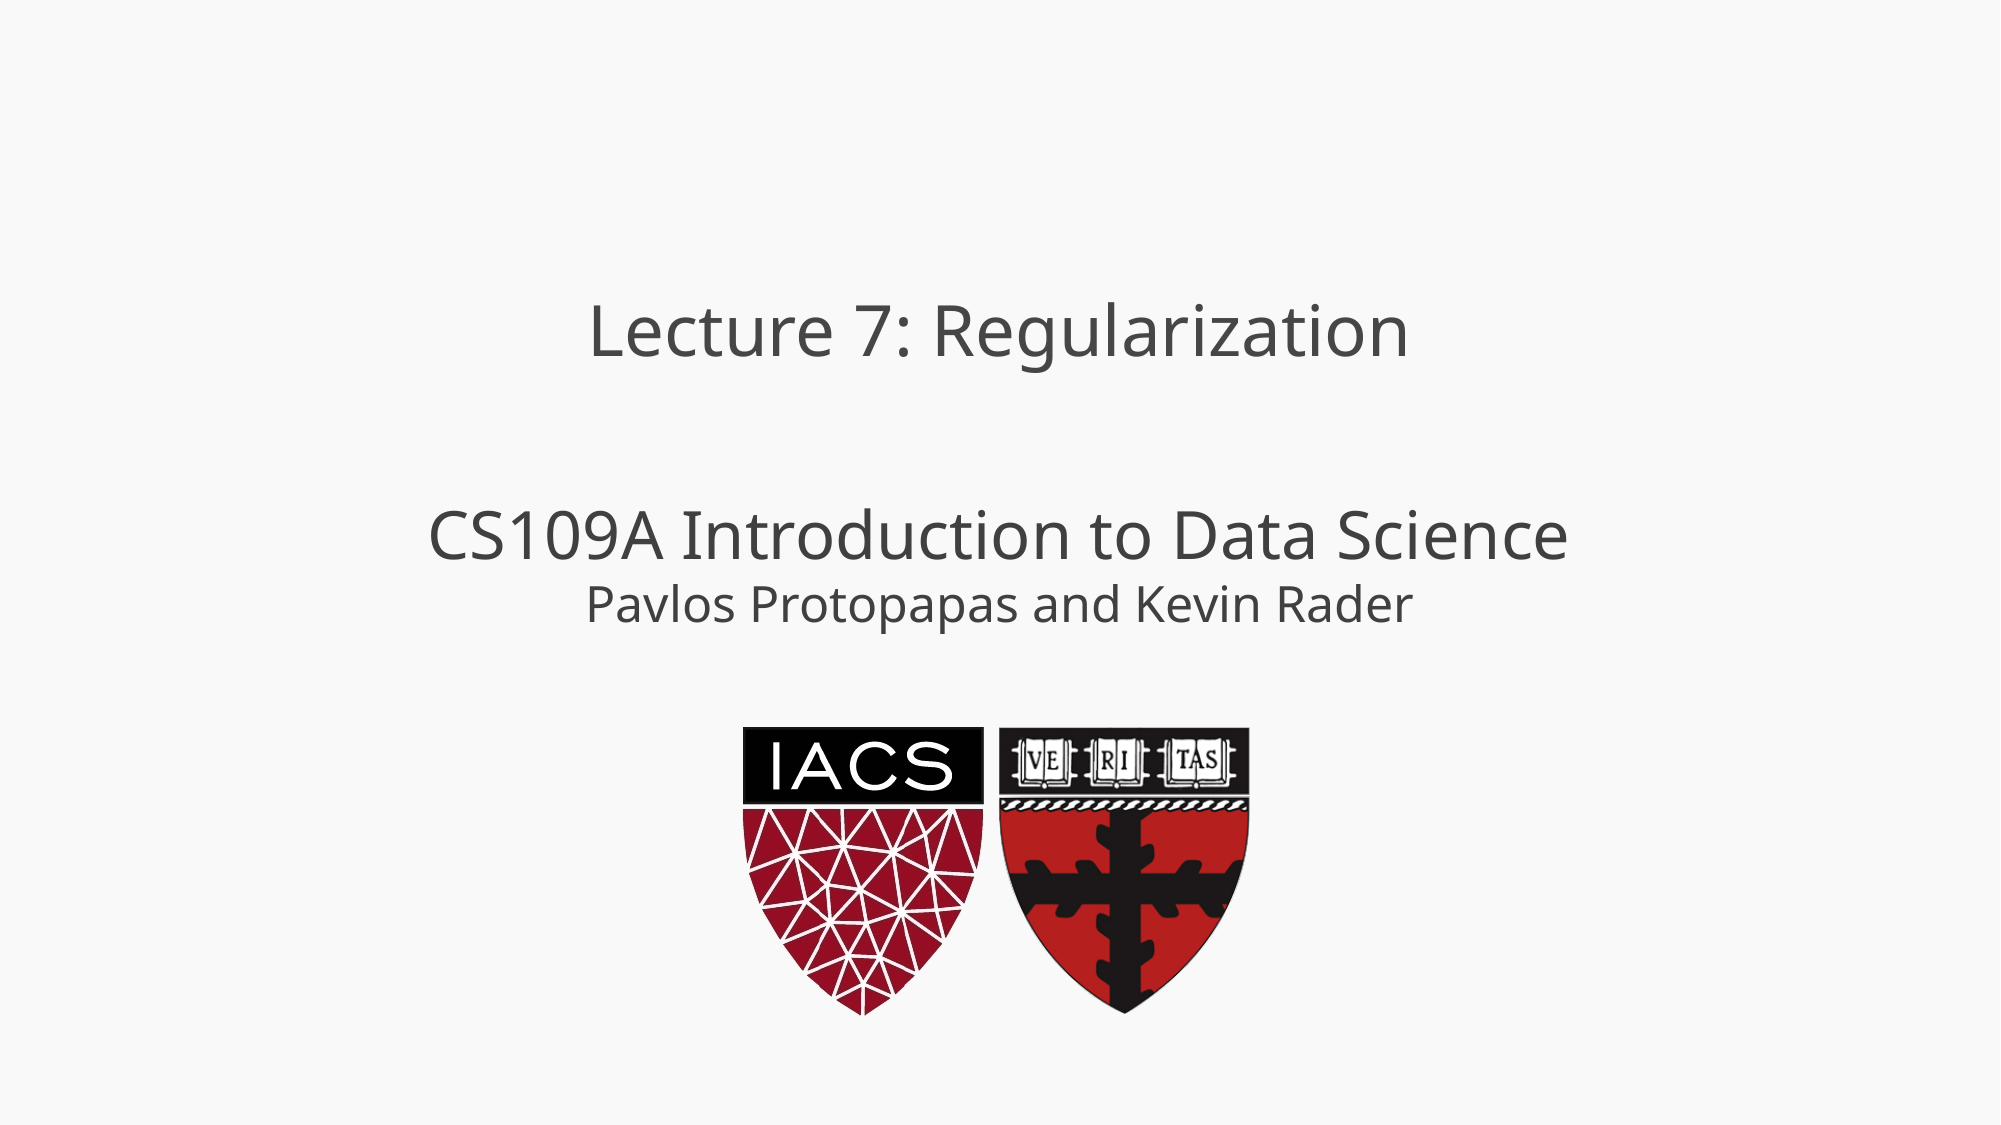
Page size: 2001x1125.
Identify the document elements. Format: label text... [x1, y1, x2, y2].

picture [734, 726, 990, 1016]
title Lecture 7: Regularization [150, 278, 1850, 520]
picture [996, 726, 1252, 1016]
